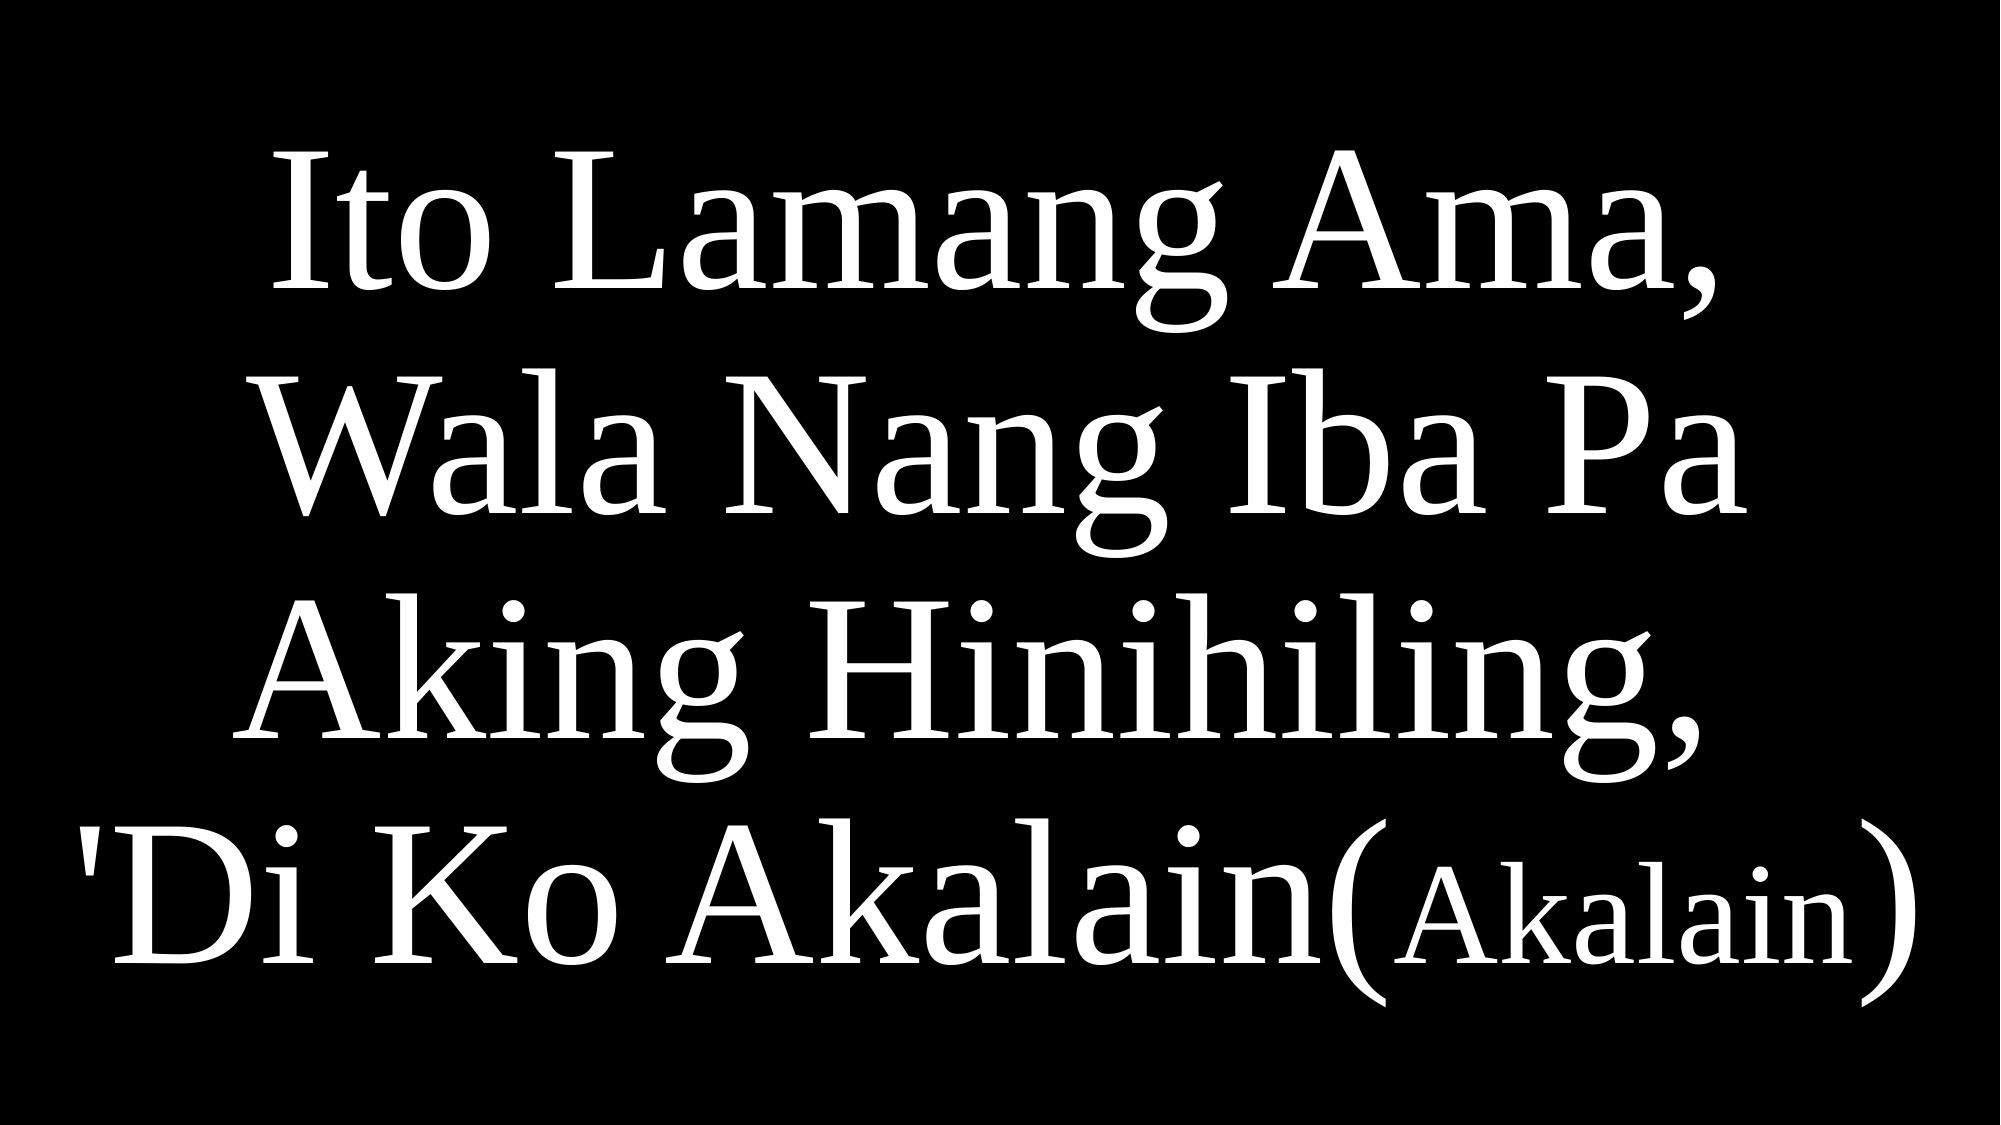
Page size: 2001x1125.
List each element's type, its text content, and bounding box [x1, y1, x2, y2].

title Ito Lamang Ama, Wala Nang Iba Pa Aking Hinihiling, 'Di Ko Akalain(Akalain) [25, 21, 1971, 1097]
